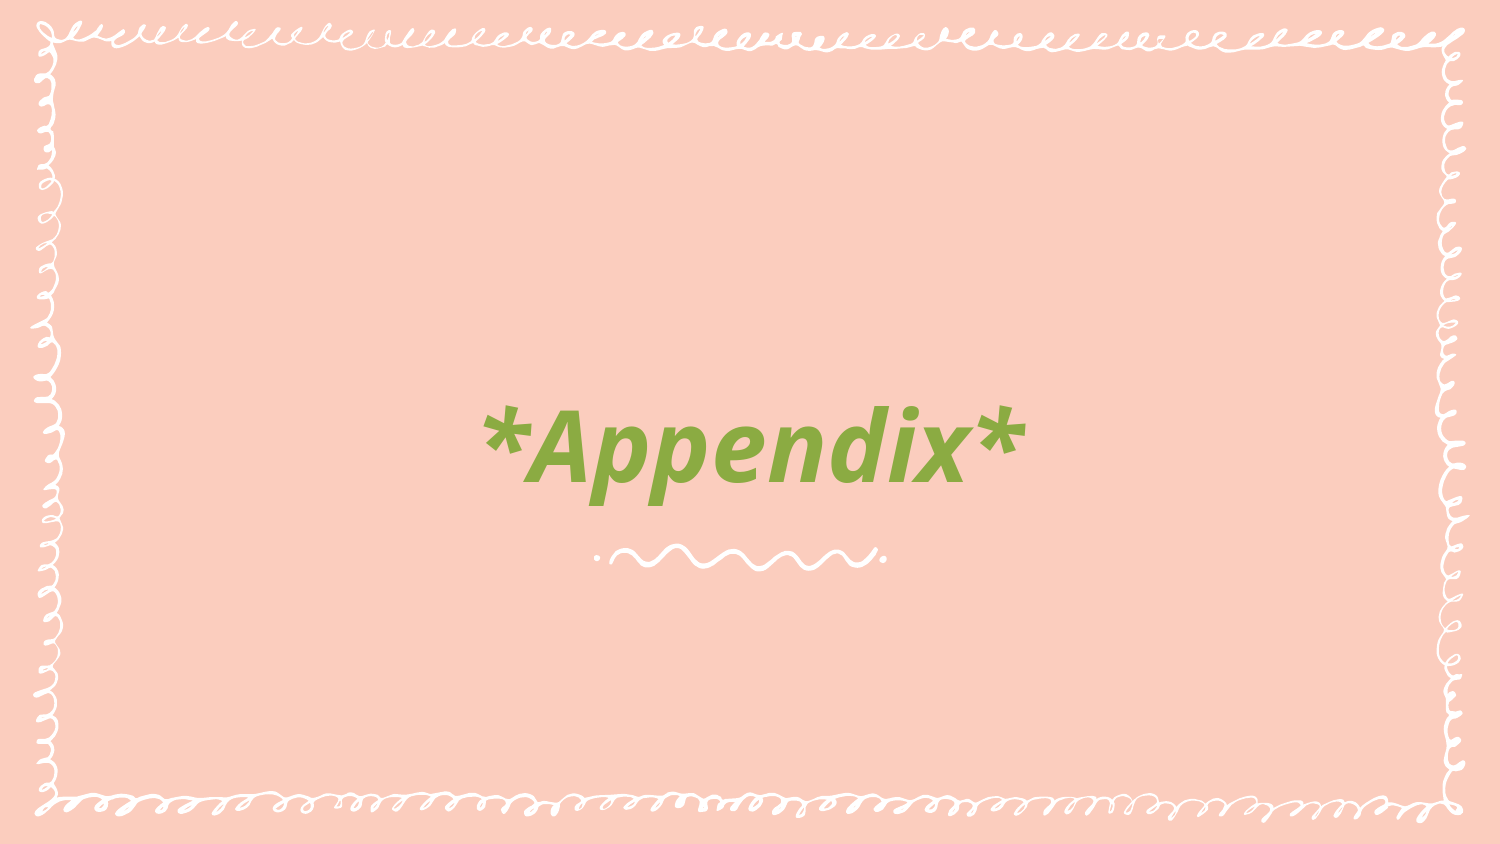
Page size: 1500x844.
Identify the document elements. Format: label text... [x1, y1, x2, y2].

title *Appendix* [432, 326, 1067, 517]
